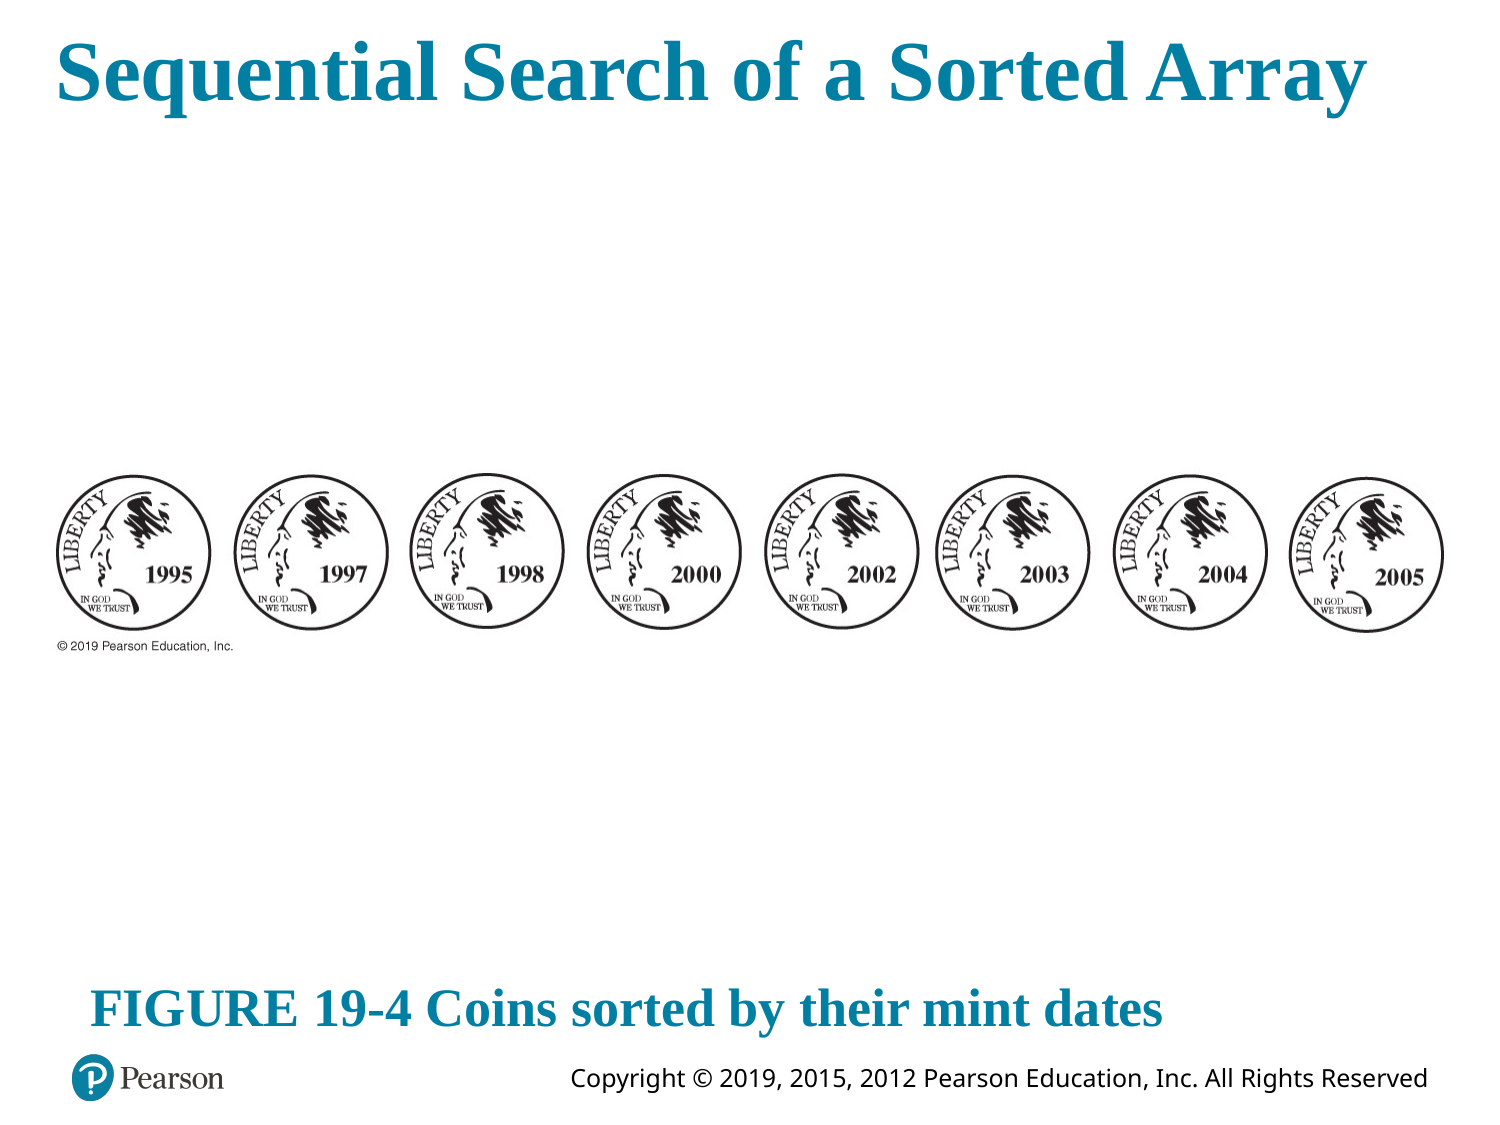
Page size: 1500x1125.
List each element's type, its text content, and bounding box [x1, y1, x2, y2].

title Sequential Search of a Sorted Array [40, 0, 1438, 133]
list FIGURE 19-4 Coins sorted by their mint dates [74, 955, 1426, 1053]
picture [80, 1063, 106, 1088]
picture [49, 467, 1451, 658]
picture [72, 1054, 88, 1070]
picture [72, 1087, 83, 1101]
picture [98, 1054, 224, 1101]
